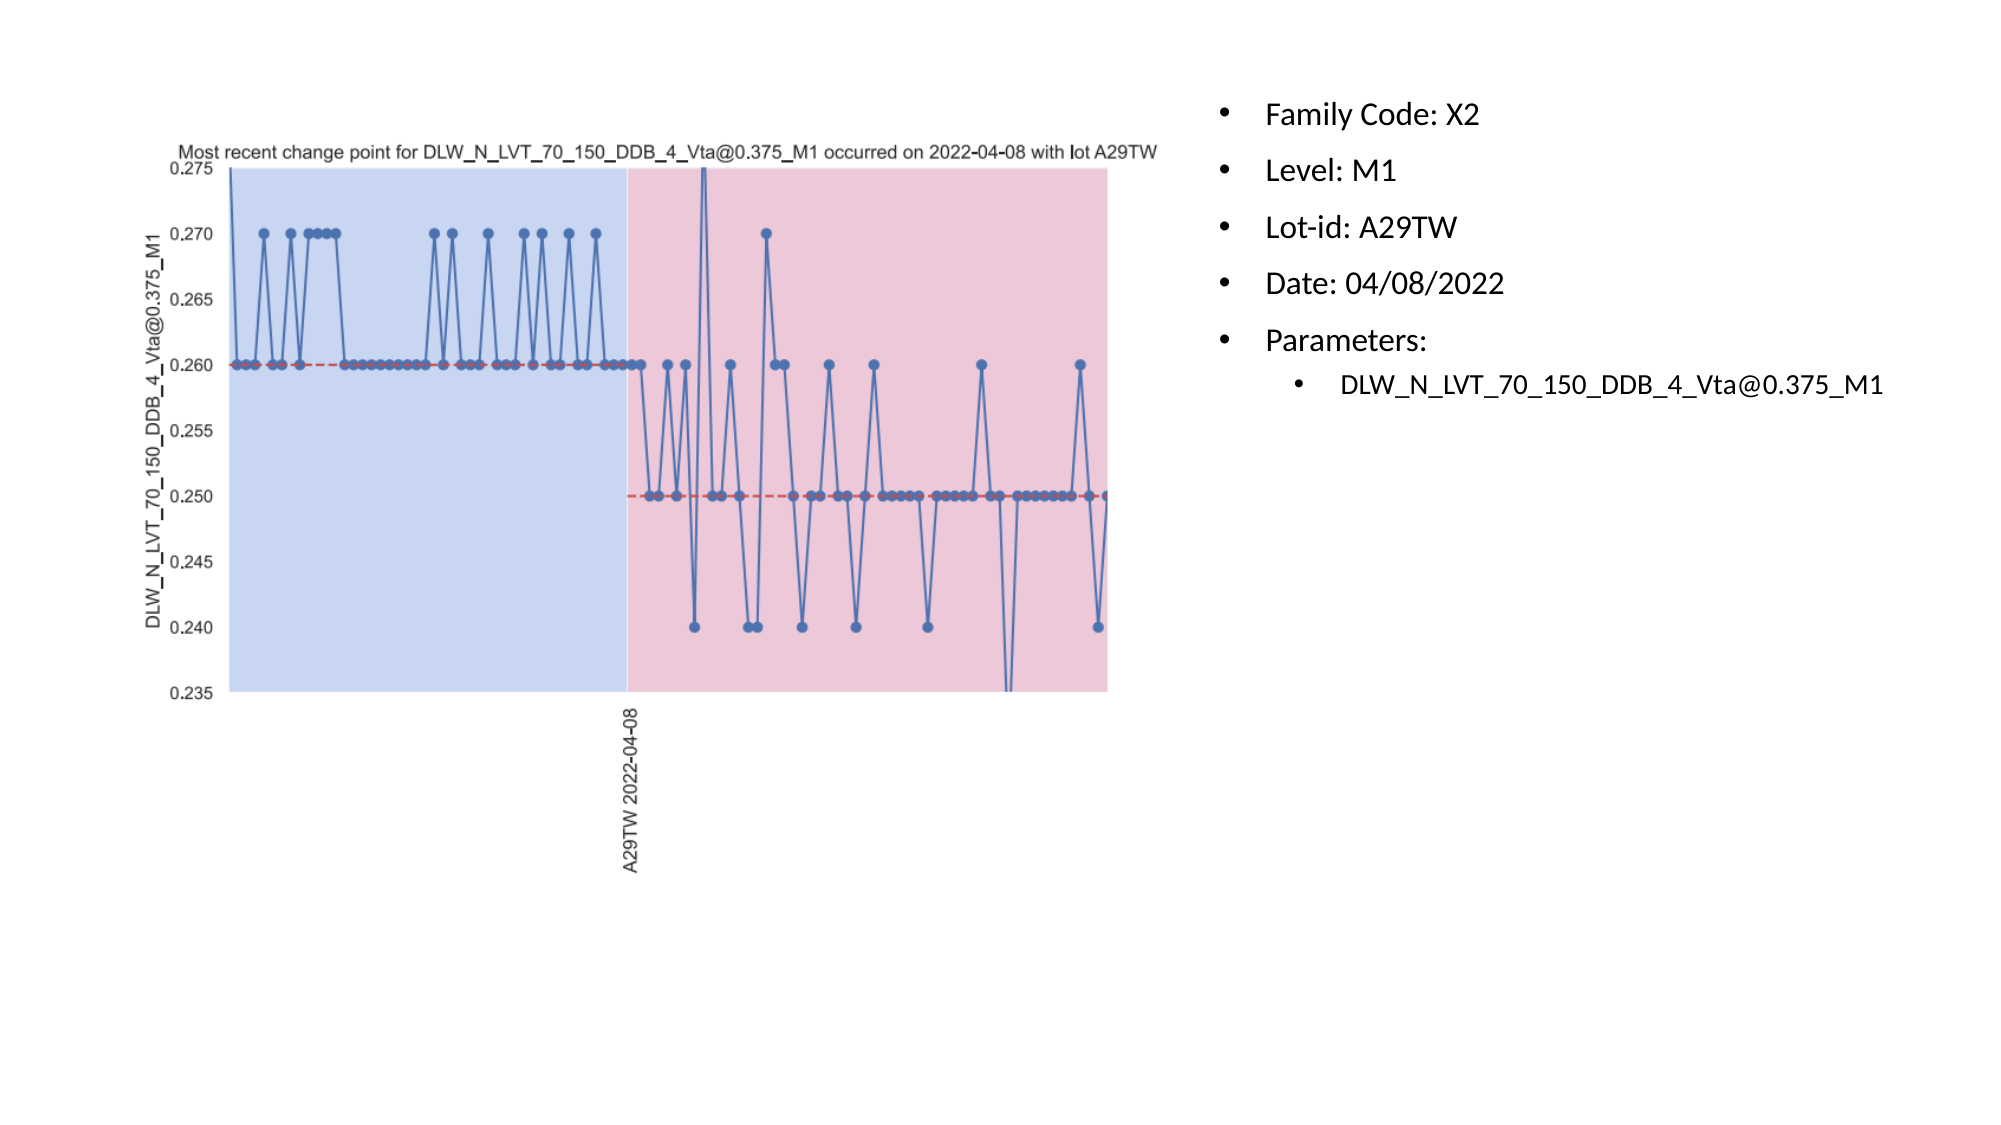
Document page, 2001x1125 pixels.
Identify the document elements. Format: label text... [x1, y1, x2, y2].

text_box Family Code: X2 Level: M1 Lot-id: A29TW Date: 04/08/2022 Parameters: DLW_N_LVT_70_150_DDB_4_Vta@0.375_M1 [1204, 88, 1973, 977]
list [89, 88, 1213, 928]
